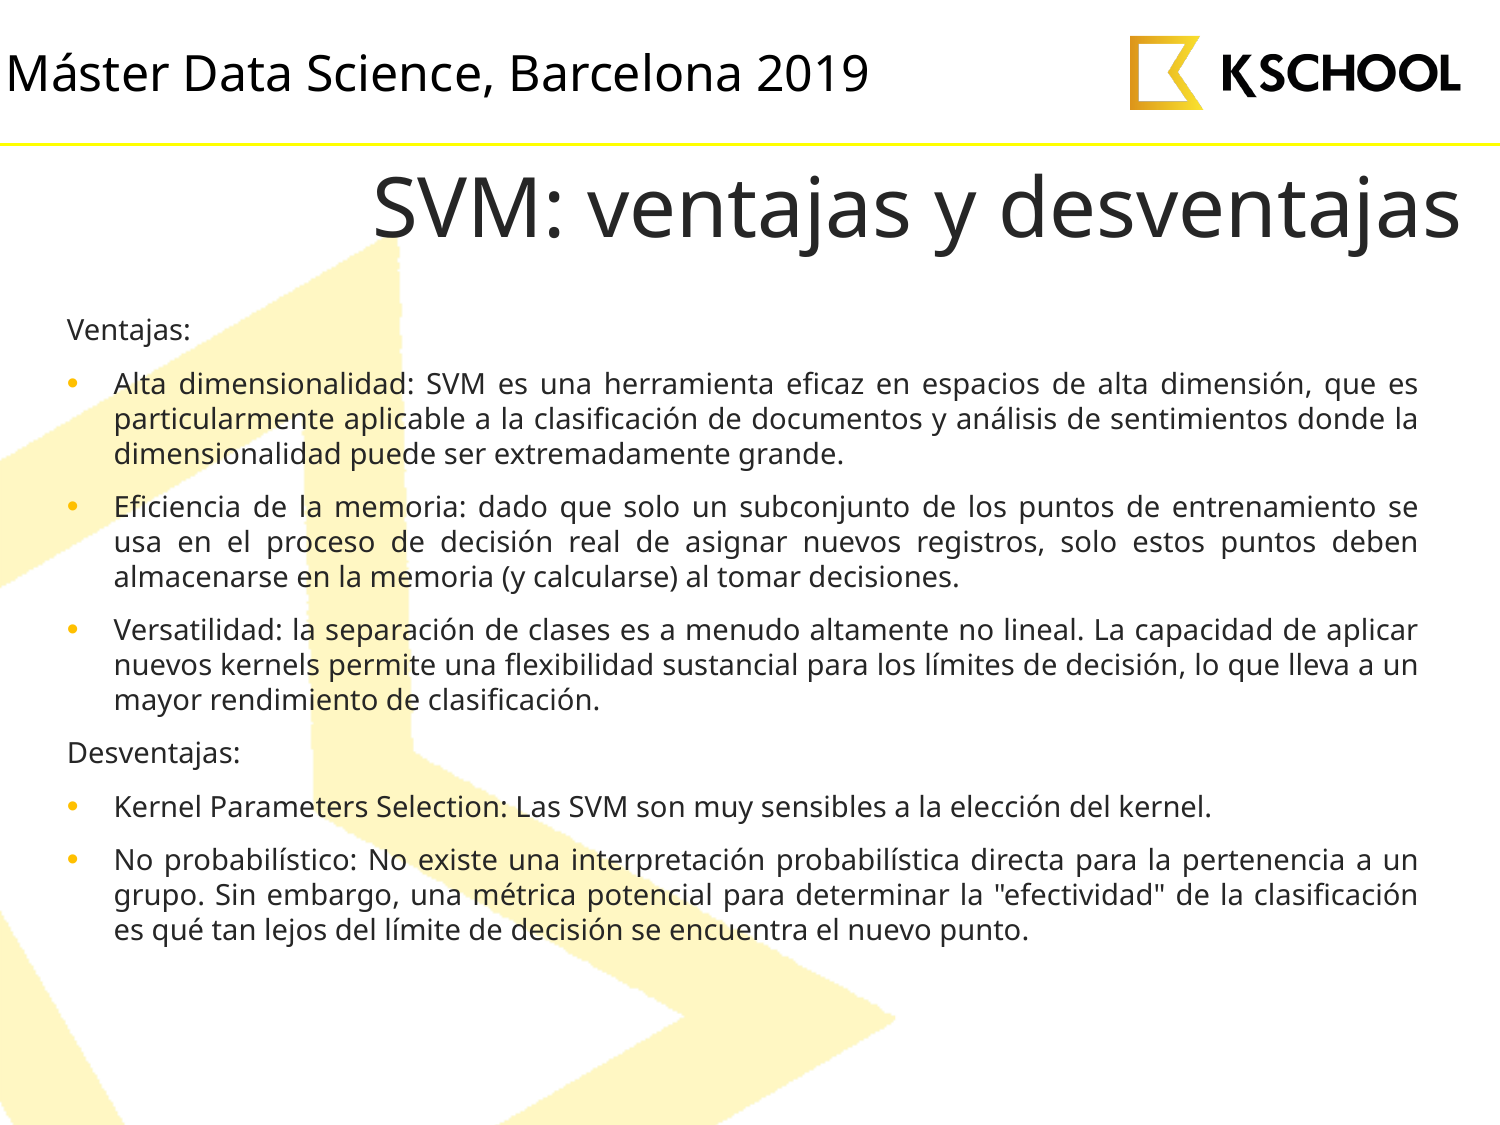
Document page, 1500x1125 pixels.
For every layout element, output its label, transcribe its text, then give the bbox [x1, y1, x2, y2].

picture [1121, 23, 1473, 120]
picture [0, 188, 919, 1125]
title SVM: ventajas y desventajas [330, 147, 1478, 268]
list Ventajas: Alta dimensionalidad: SVM es una herramienta eficaz en espacios de alta dimensión, que es particularmente aplicable a la clasificación de documentos y análisis de sentimientos donde la dimensionalidad puede ser extremadamente grande. Eficiencia de la memoria: dado que solo un subconjunto de los puntos de entrenamiento se usa en el proceso de decisión real de asignar nuevos registros, solo estos puntos deben almacenarse en la memoria (y calcularse) al tomar decisiones. Versatilidad: la separación de clases es a menudo altamente no lineal. La capacidad de aplicar nuevos kernels permite una flexibilidad sustancial para los límites de decisión, lo que lleva a un mayor rendimiento de clasificación. Desventajas: Kernel Parameters Selection: Las SVM son muy sensibles a la elección del kernel. No probabilístico: No existe una interpretación probabilística directa para la pertenencia a un grupo. Sin embargo, una métrica potencial para determinar la "efectividad" de la clasificación es qué tan lejos del límite de decisión se encuentra el nuevo punto. [52, 304, 1435, 1098]
